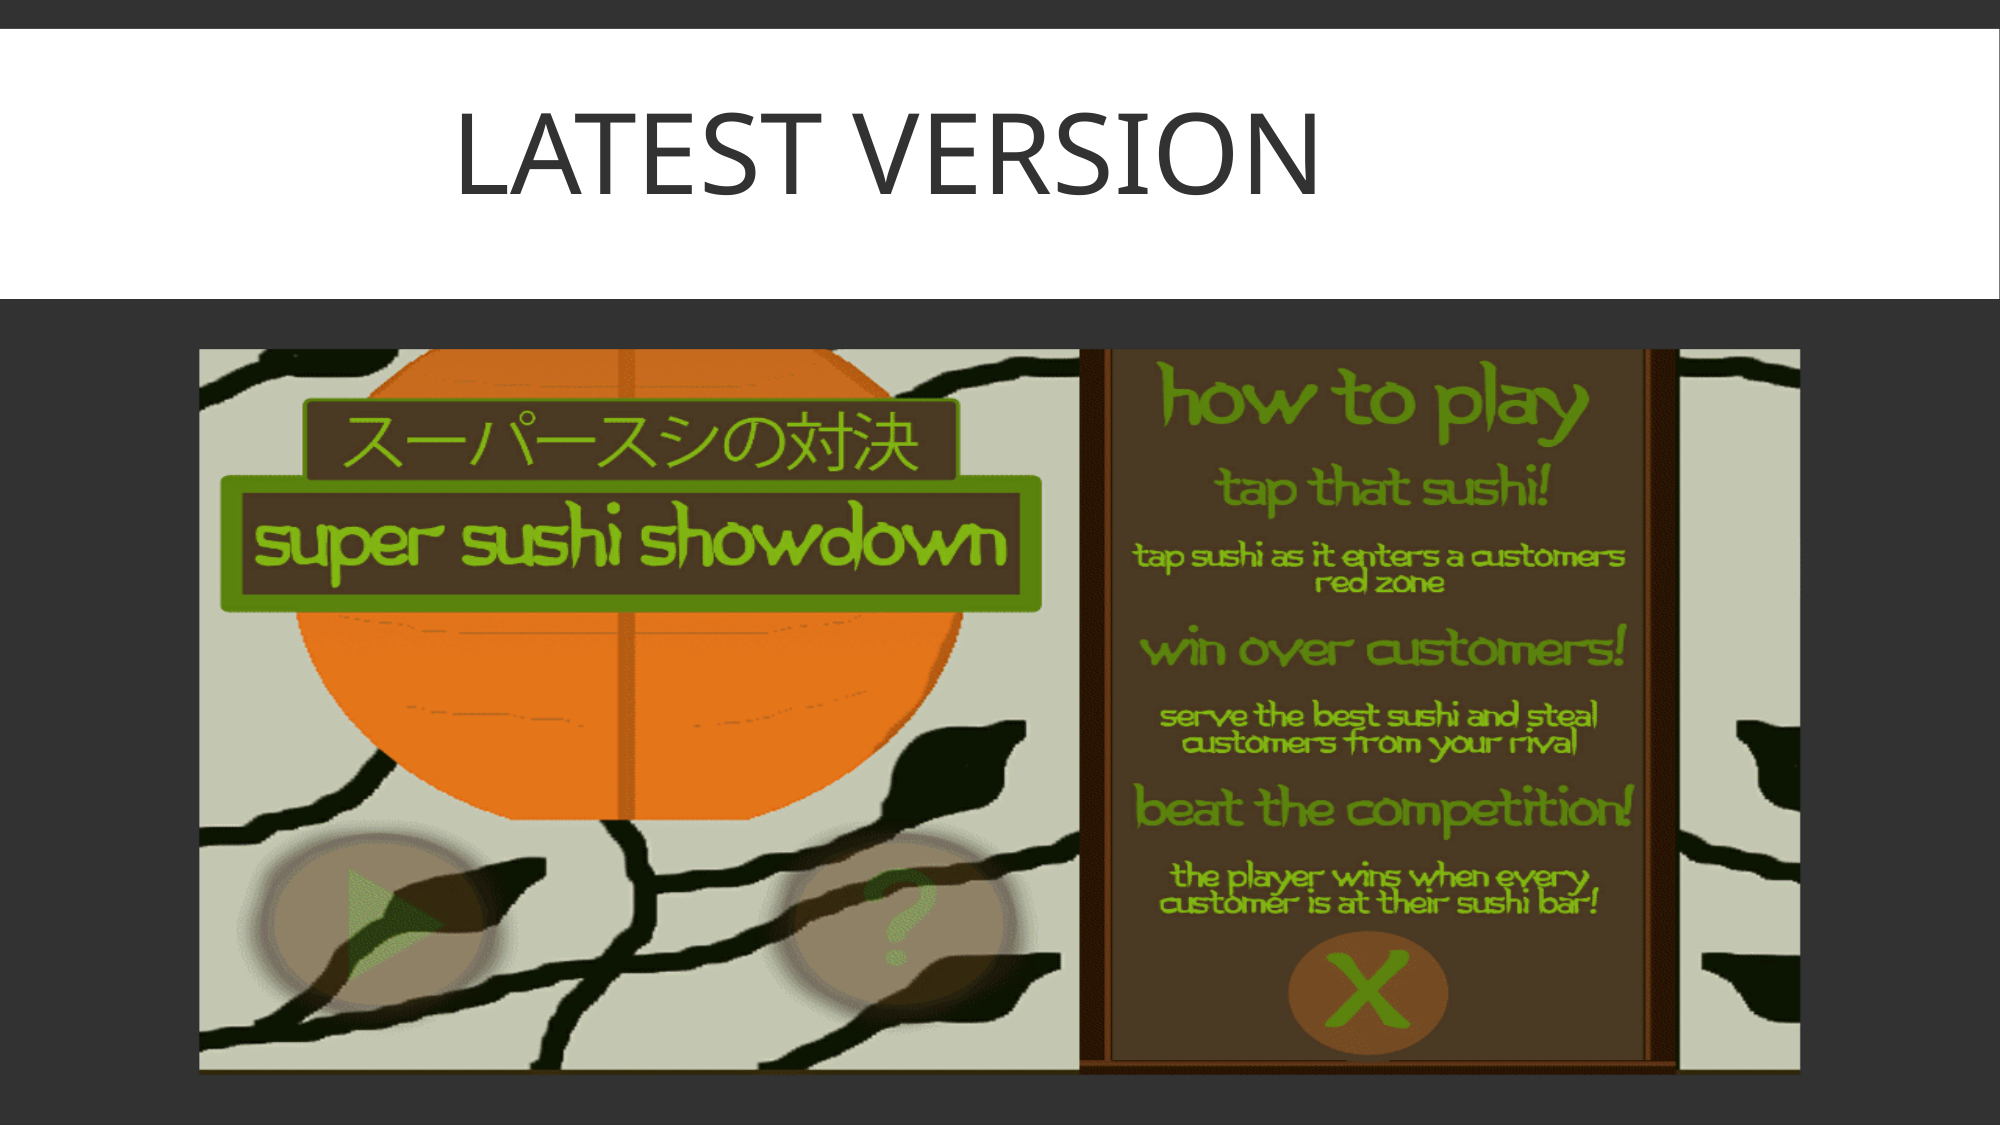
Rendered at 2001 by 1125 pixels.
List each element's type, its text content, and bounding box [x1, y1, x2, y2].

picture [198, 348, 1802, 1076]
title Latest version [436, 36, 1564, 284]
